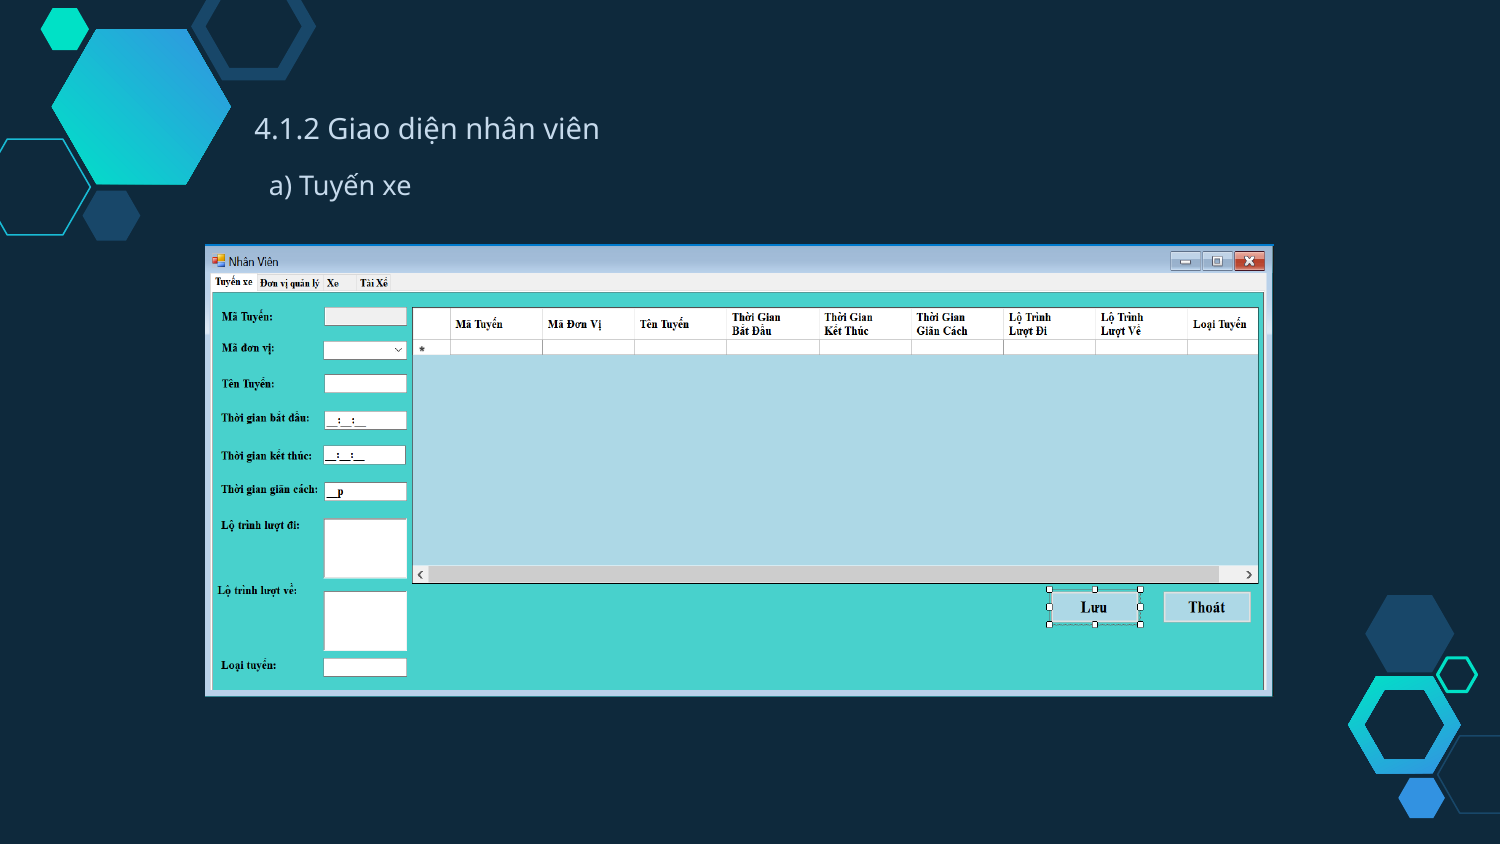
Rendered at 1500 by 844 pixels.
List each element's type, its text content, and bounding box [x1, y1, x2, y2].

picture [204, 244, 1274, 697]
text_box a) Tuyến xe [253, 153, 506, 222]
text_box 4.1.2 Giao diện nhân viên [239, 102, 616, 153]
